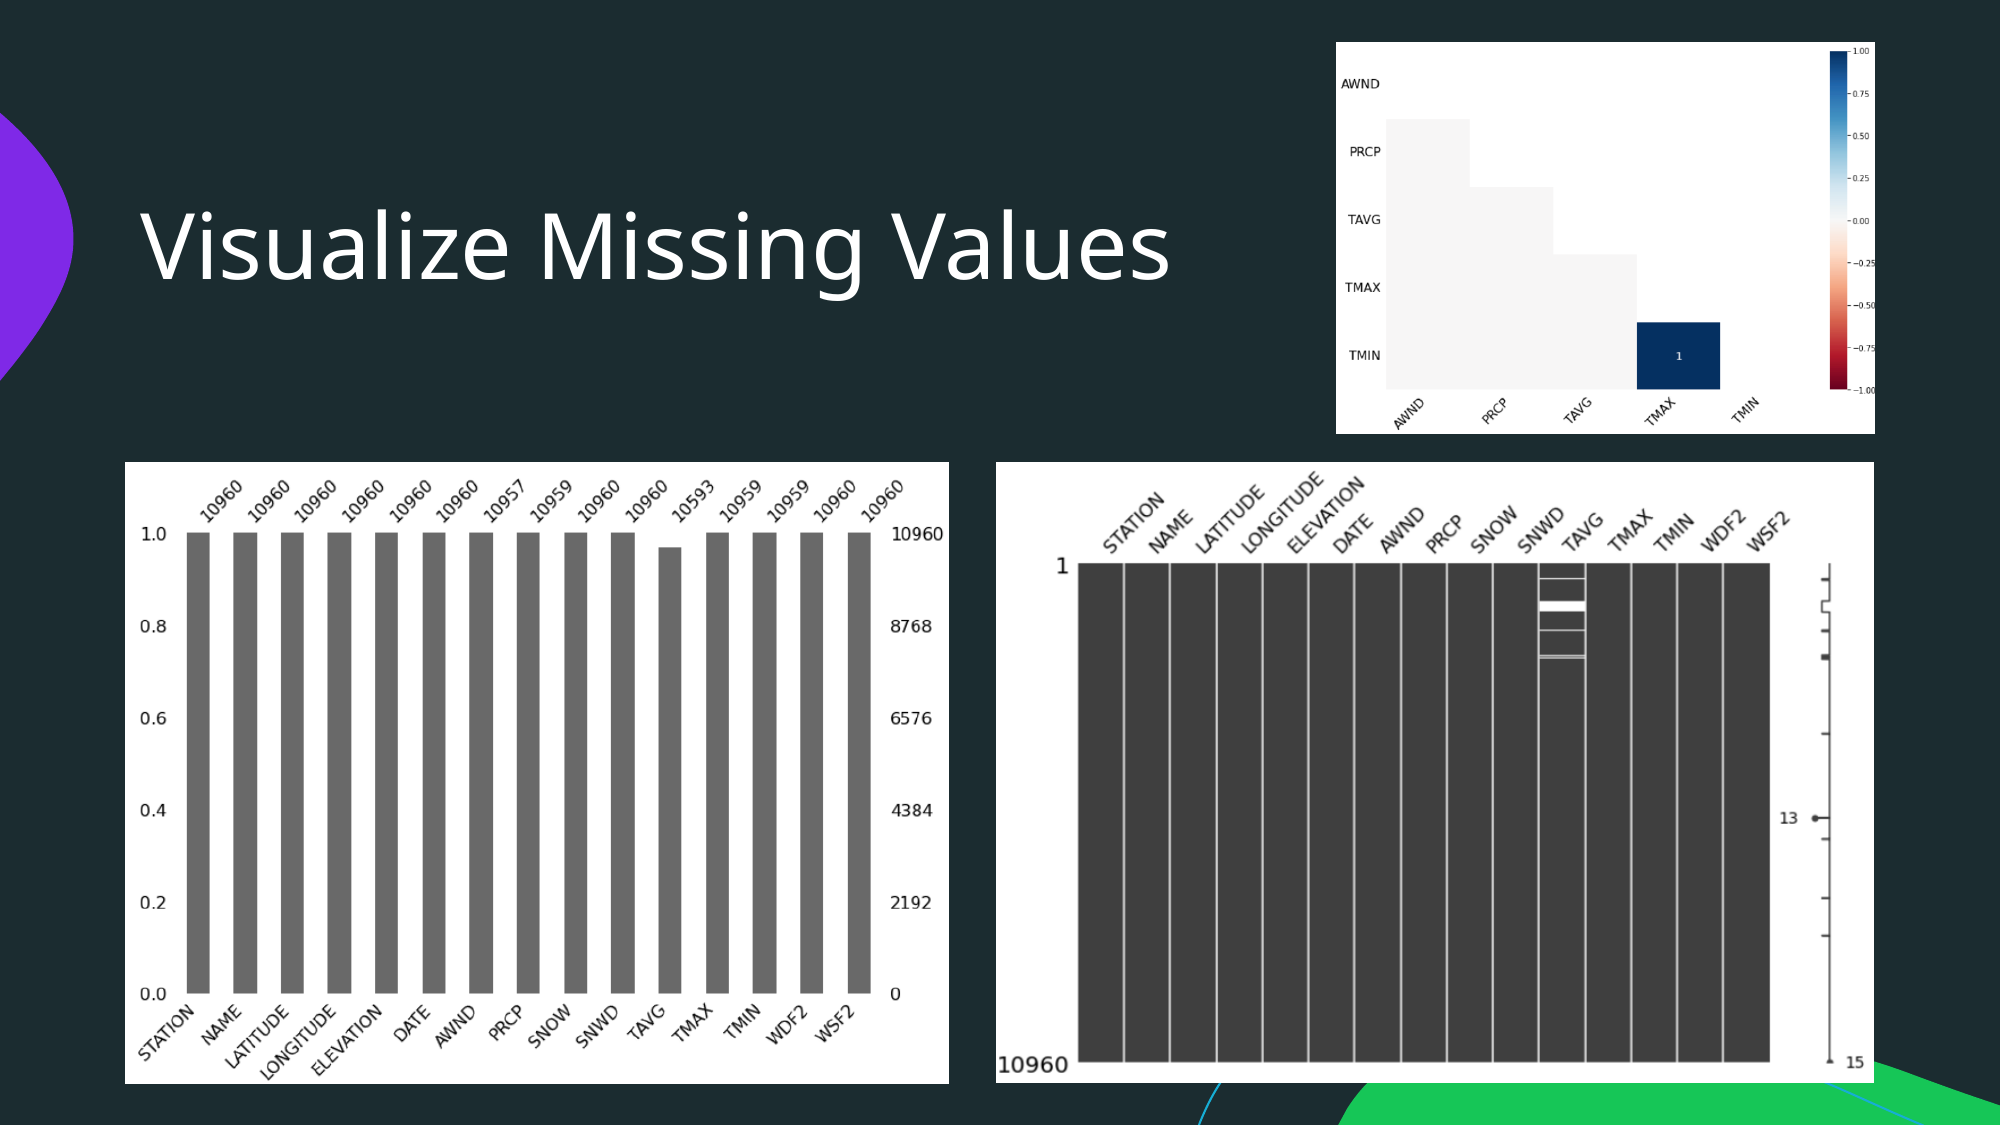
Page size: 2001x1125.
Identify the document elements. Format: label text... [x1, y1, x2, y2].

picture [124, 462, 949, 1084]
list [996, 462, 1874, 1083]
picture [1335, 42, 1875, 435]
title Visualize Missing Values [125, 125, 1335, 375]
